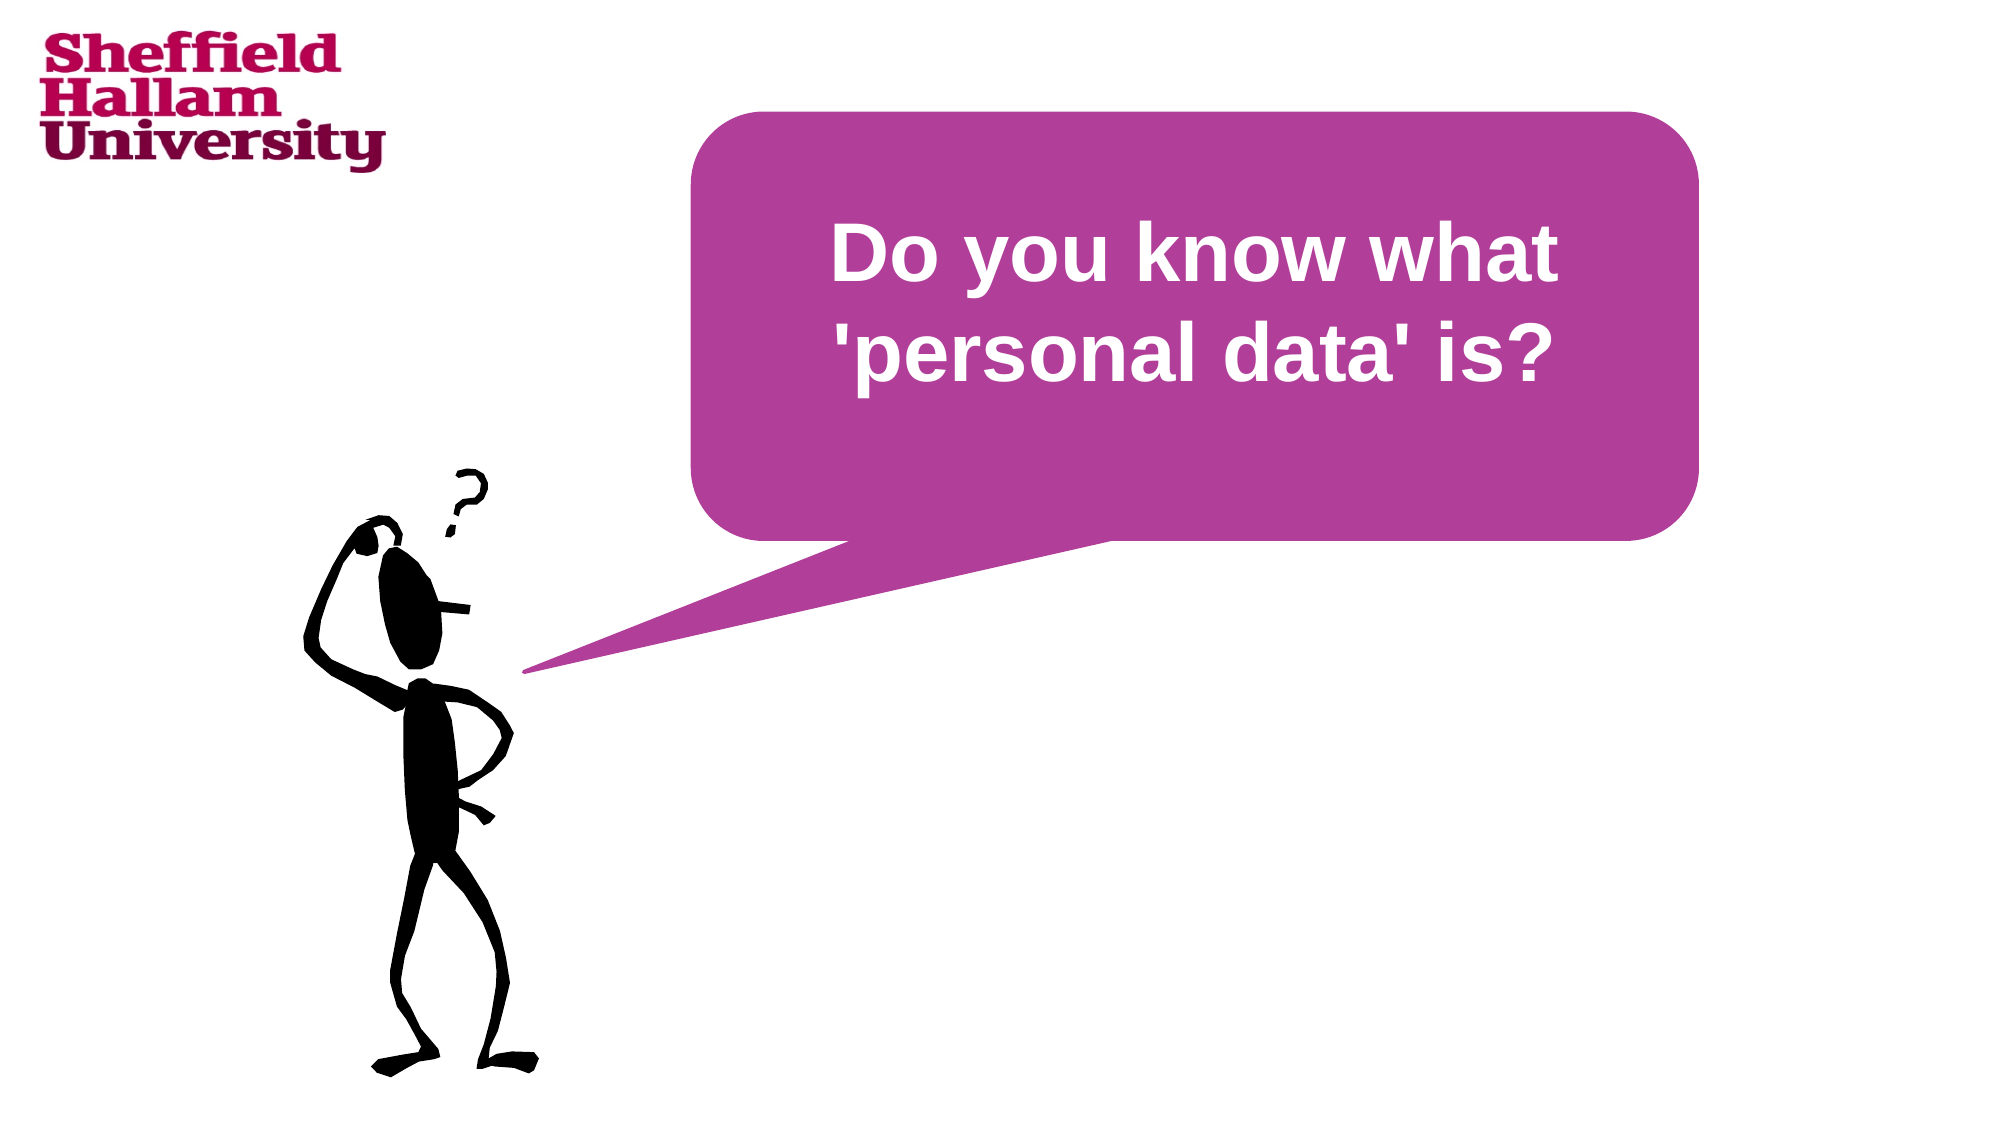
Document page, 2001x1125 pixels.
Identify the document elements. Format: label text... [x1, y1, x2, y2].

picture [39, 30, 386, 173]
text_box Do you know what 'personal data' is? [728, 190, 1662, 458]
picture [302, 467, 540, 1078]
text_box [544, 111, 1699, 670]
